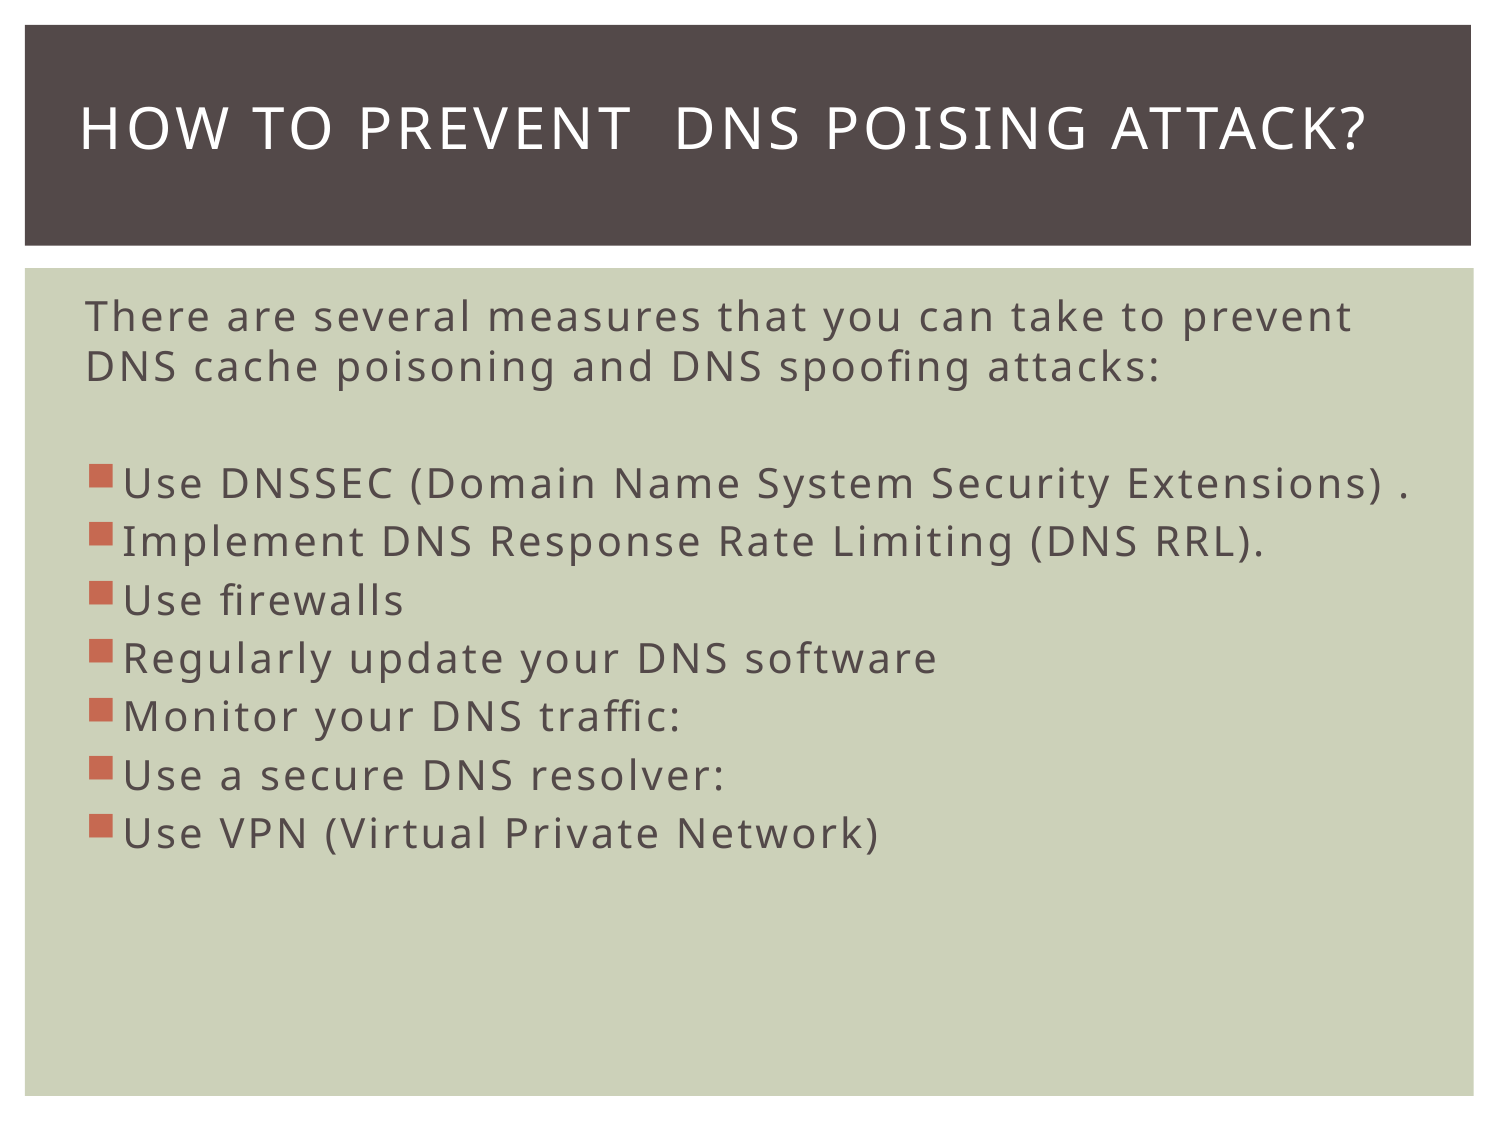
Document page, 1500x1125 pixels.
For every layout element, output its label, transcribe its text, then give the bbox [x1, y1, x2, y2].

title How To Prevent DNS POISING Attack? [37, 75, 1413, 248]
list There are several measures that you can take to prevent DNS cache poisoning and DNS spoofing attacks: Use DNSSEC (Domain Name System Security Extensions) . Implement DNS Response Rate Limiting (DNS RRL). Use firewalls Regularly update your DNS software Monitor your DNS traffic: Use a secure DNS resolver: Use VPN (Virtual Private Network) [62, 281, 1442, 1050]
